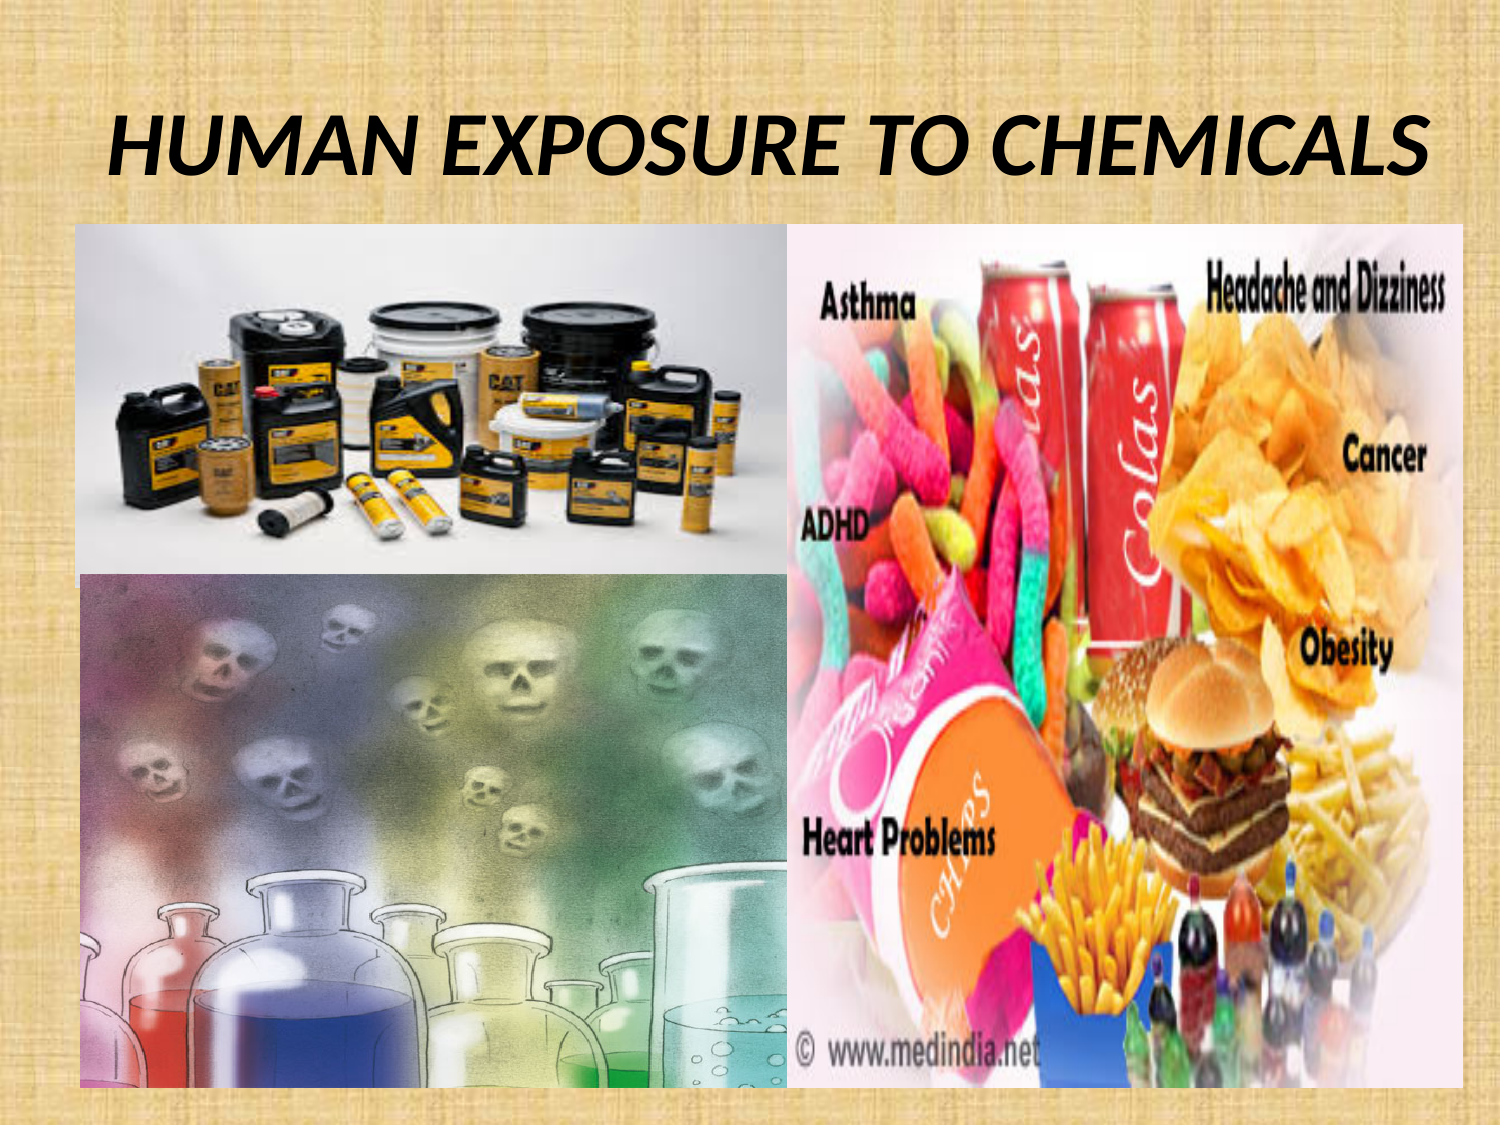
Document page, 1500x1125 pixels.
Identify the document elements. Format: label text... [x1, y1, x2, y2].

picture [0, 0, 1500, 1125]
title HUMAN EXPOSURE TO CHEMICALS [50, 45, 1488, 233]
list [79, 574, 782, 1088]
